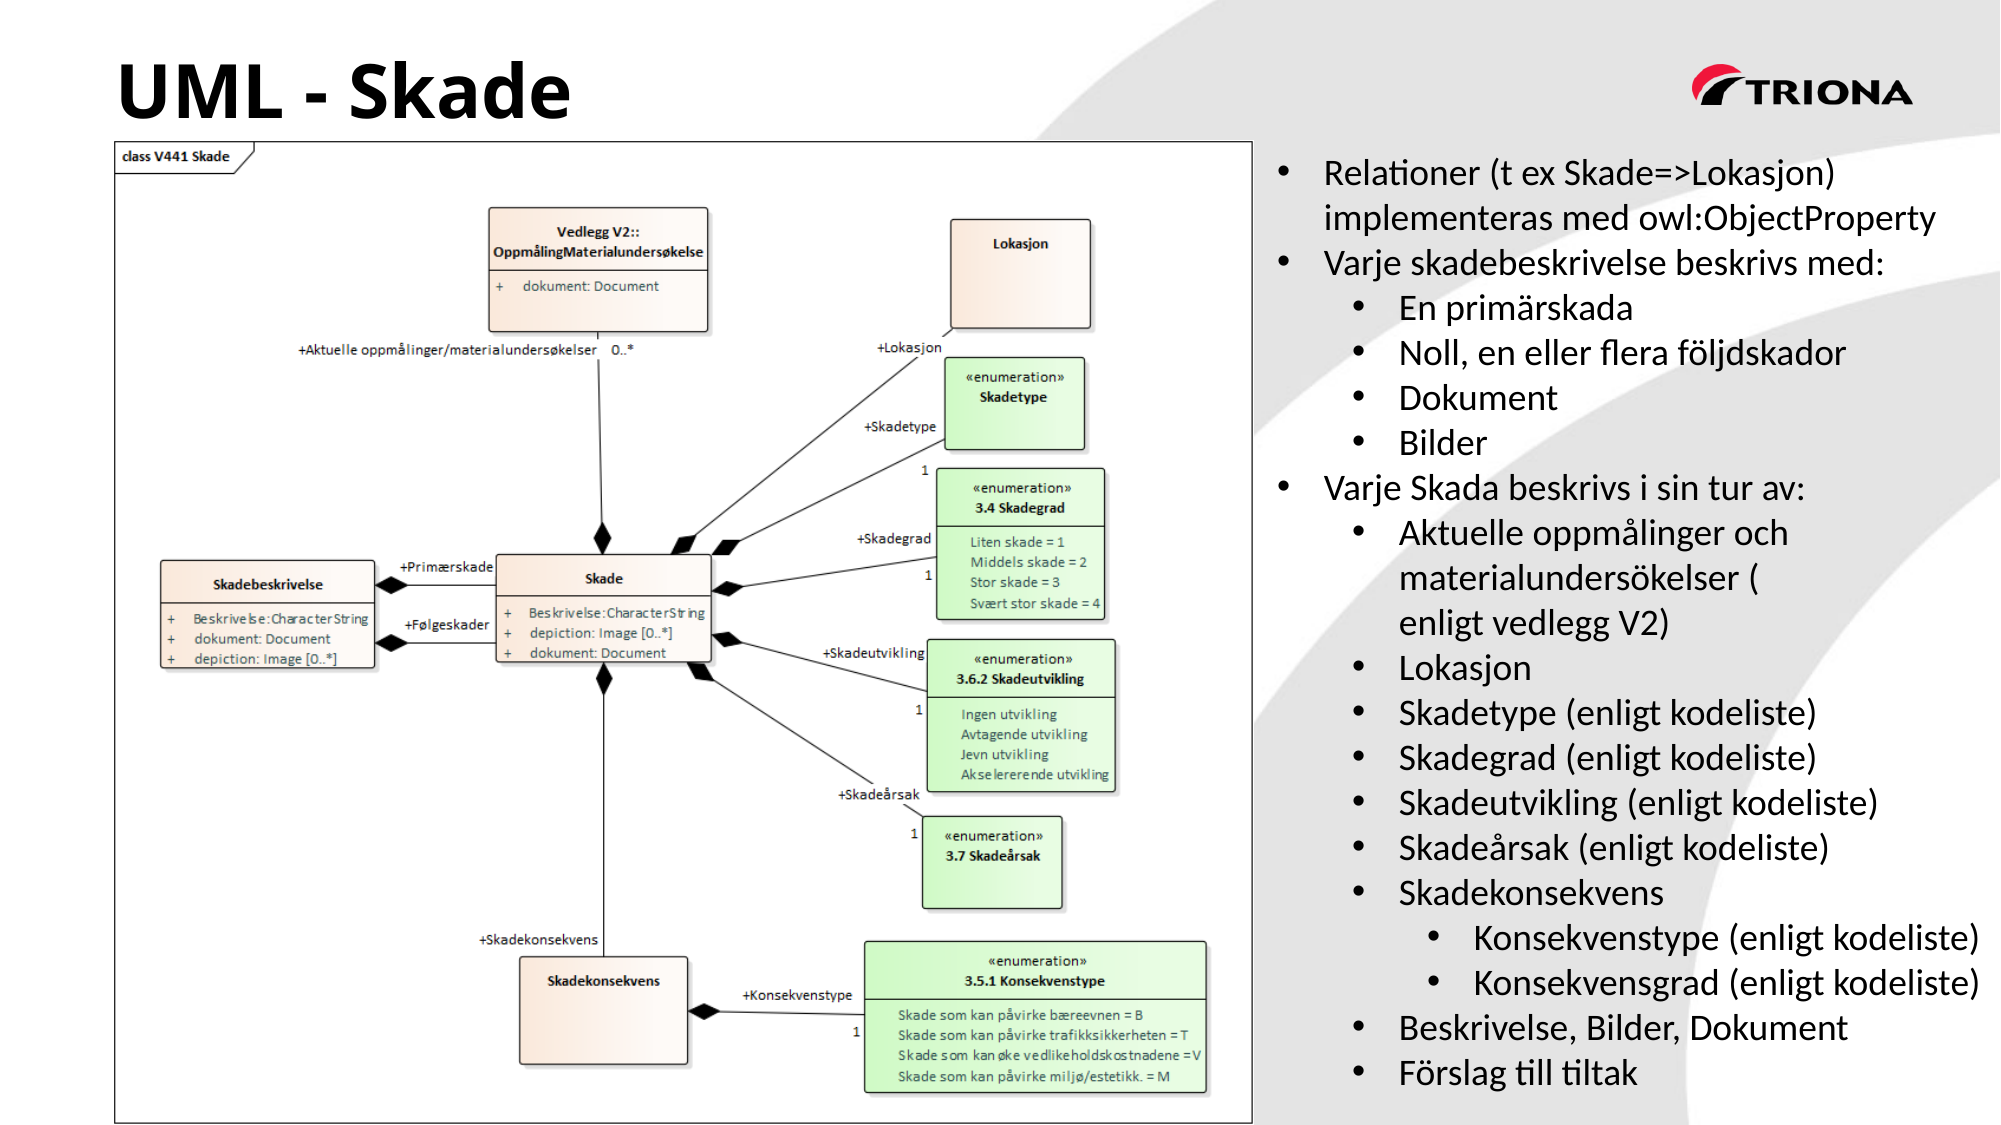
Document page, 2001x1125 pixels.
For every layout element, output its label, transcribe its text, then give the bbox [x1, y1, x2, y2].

title UML - Skade [100, 2, 1693, 175]
text_box Relationer (t ex Skade=>Lokasjon) implementeras med owl:ObjectProperty Varje skadebeskrivelse beskrivs med: En primärskada Noll, en eller flera följdskador Dokument Bilder Varje Skada beskrivs i sin tur av: Aktuelle oppmålinger och materialundersökelser ( enligt vedlegg V2) Lokasjon Skadetype (enligt kodeliste) Skadegrad (enligt kodeliste) Skadeutvikling (enligt kodeliste) Skadeårsak (enligt kodeliste) Skadekonsekvens Konsekvenstype (enligt kodeliste) Konsekvensgrad (enligt kodeliste) Beskrivelse, Bilder, Dokument Förslag till tiltak [1262, 140, 1996, 1125]
picture [0, 0, 2000, 1125]
